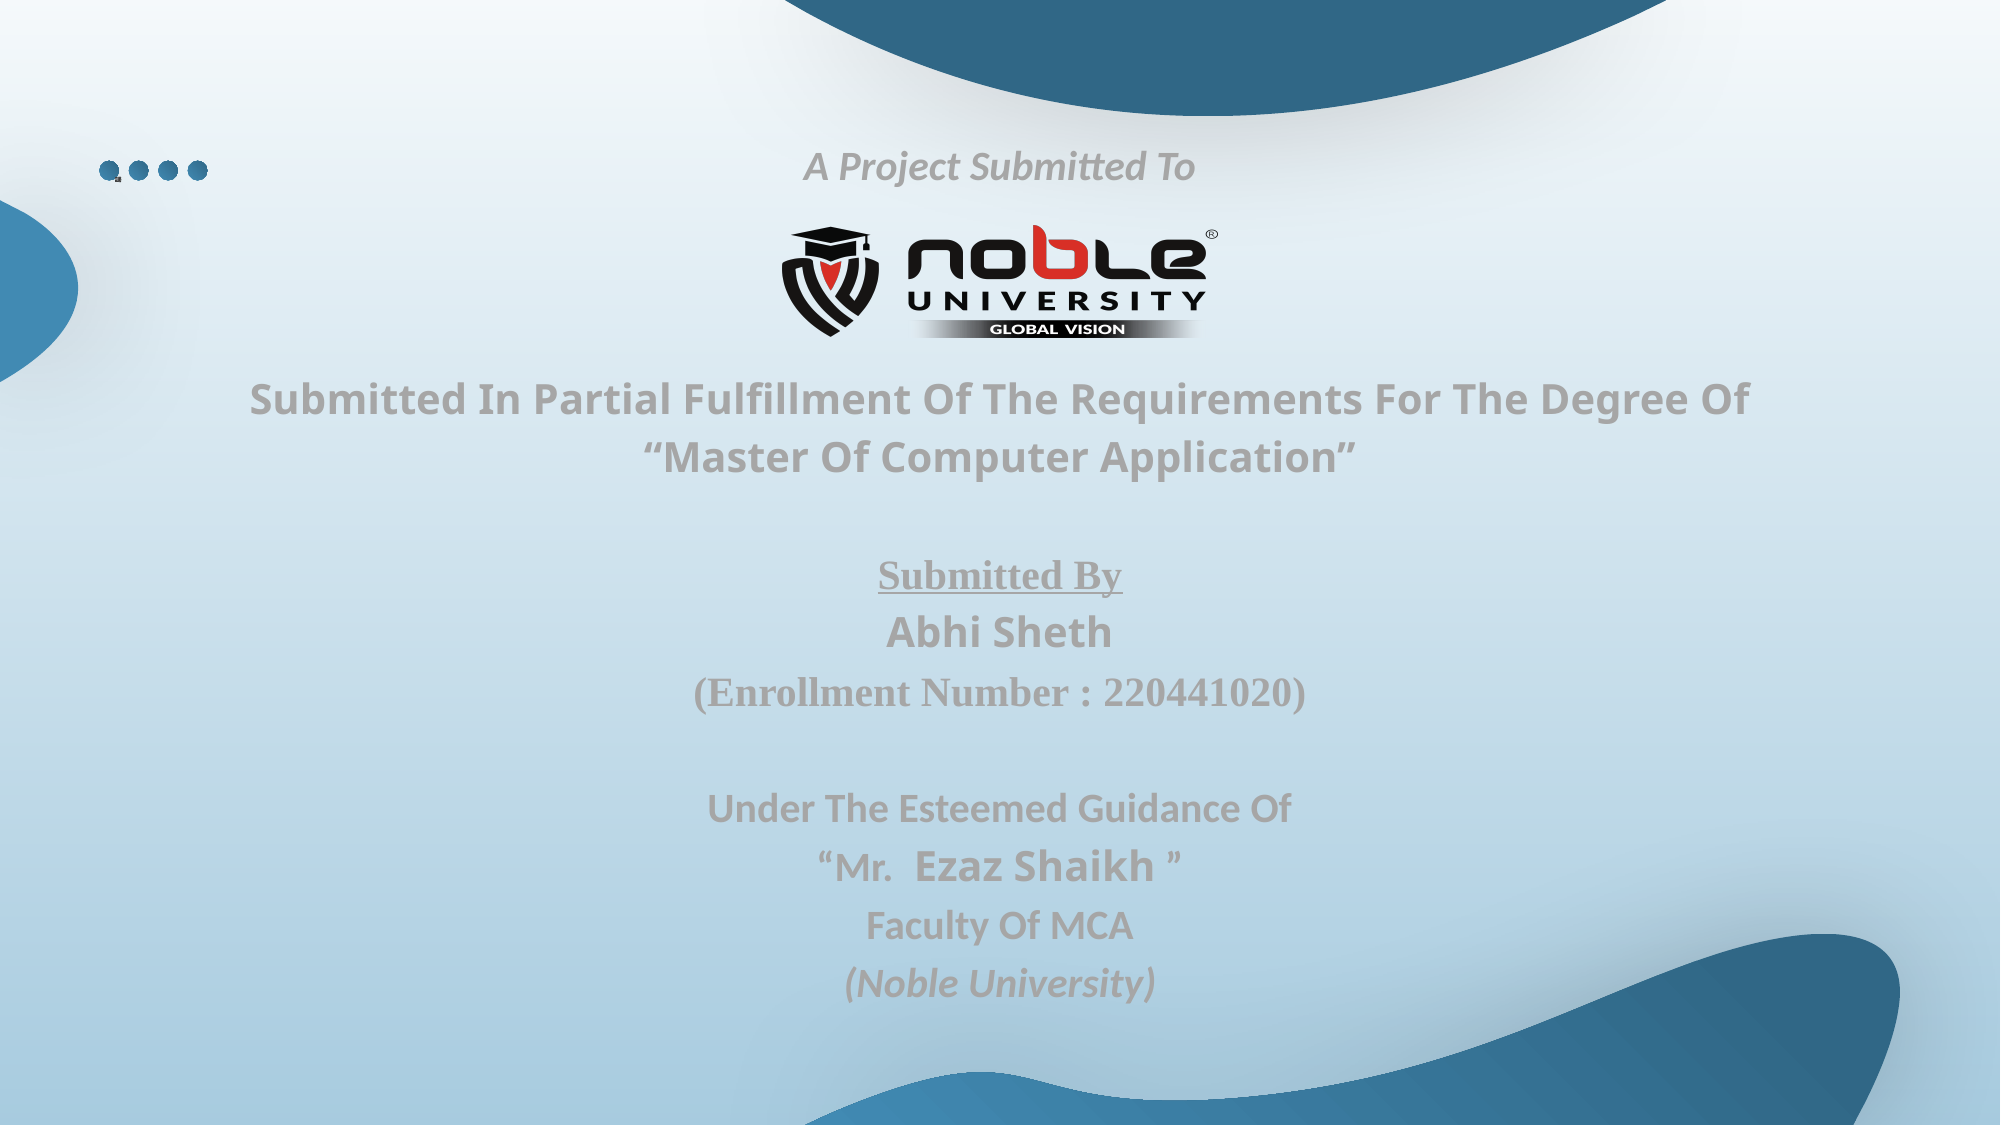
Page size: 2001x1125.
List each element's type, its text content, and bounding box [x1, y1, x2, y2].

text_box A Project Submitted To Submitted In Partial Fulfillment Of The Requirements For The Degree Of “Master Of Computer Application” Submitted By Abhi Sheth (Enrollment Number : 220441020) Under The Esteemed Guidance Of “Mr. Ezaz Shaikh ” Faculty Of MCA (Noble University) [0, 139, 2000, 1125]
picture [782, 224, 1218, 338]
picture [106, 168, 122, 183]
